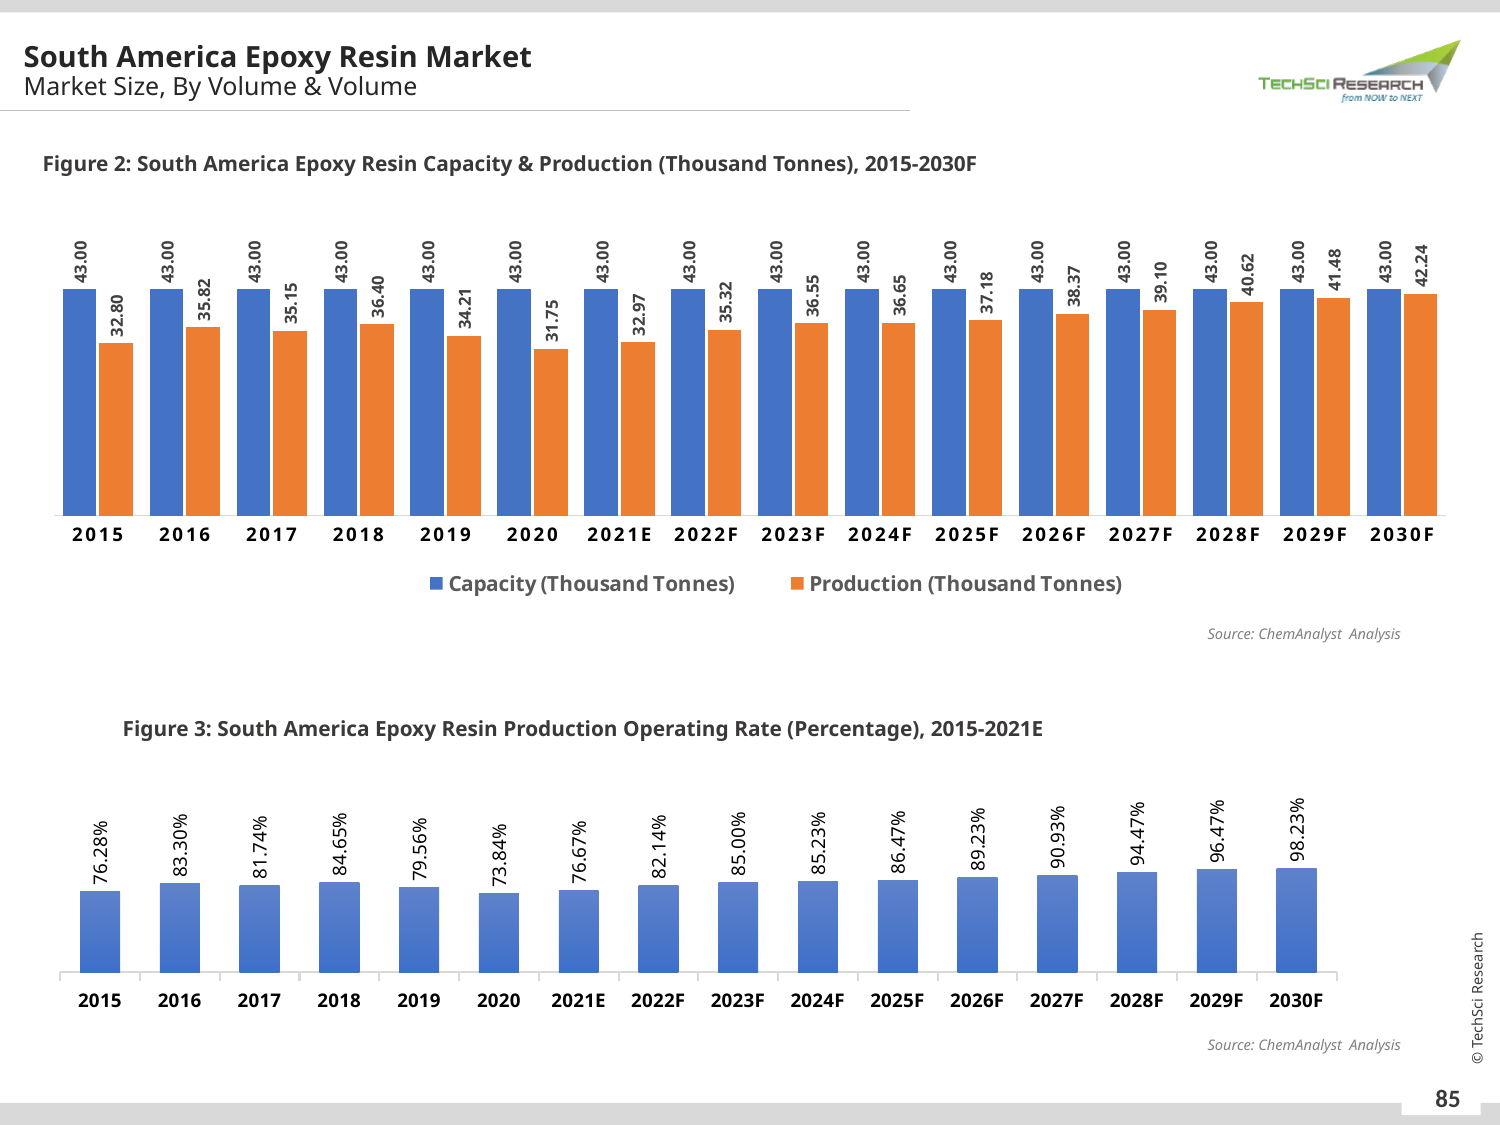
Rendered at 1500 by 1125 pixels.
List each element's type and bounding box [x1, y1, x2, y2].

text_box [0, 696, 1306, 749]
chart [26, 759, 1359, 1021]
text_box [917, 1028, 1416, 1061]
list [8, 21, 928, 122]
chart [53, 189, 1447, 618]
picture [1257, 39, 1461, 104]
text_box [27, 130, 1473, 183]
text_box [917, 618, 1416, 650]
